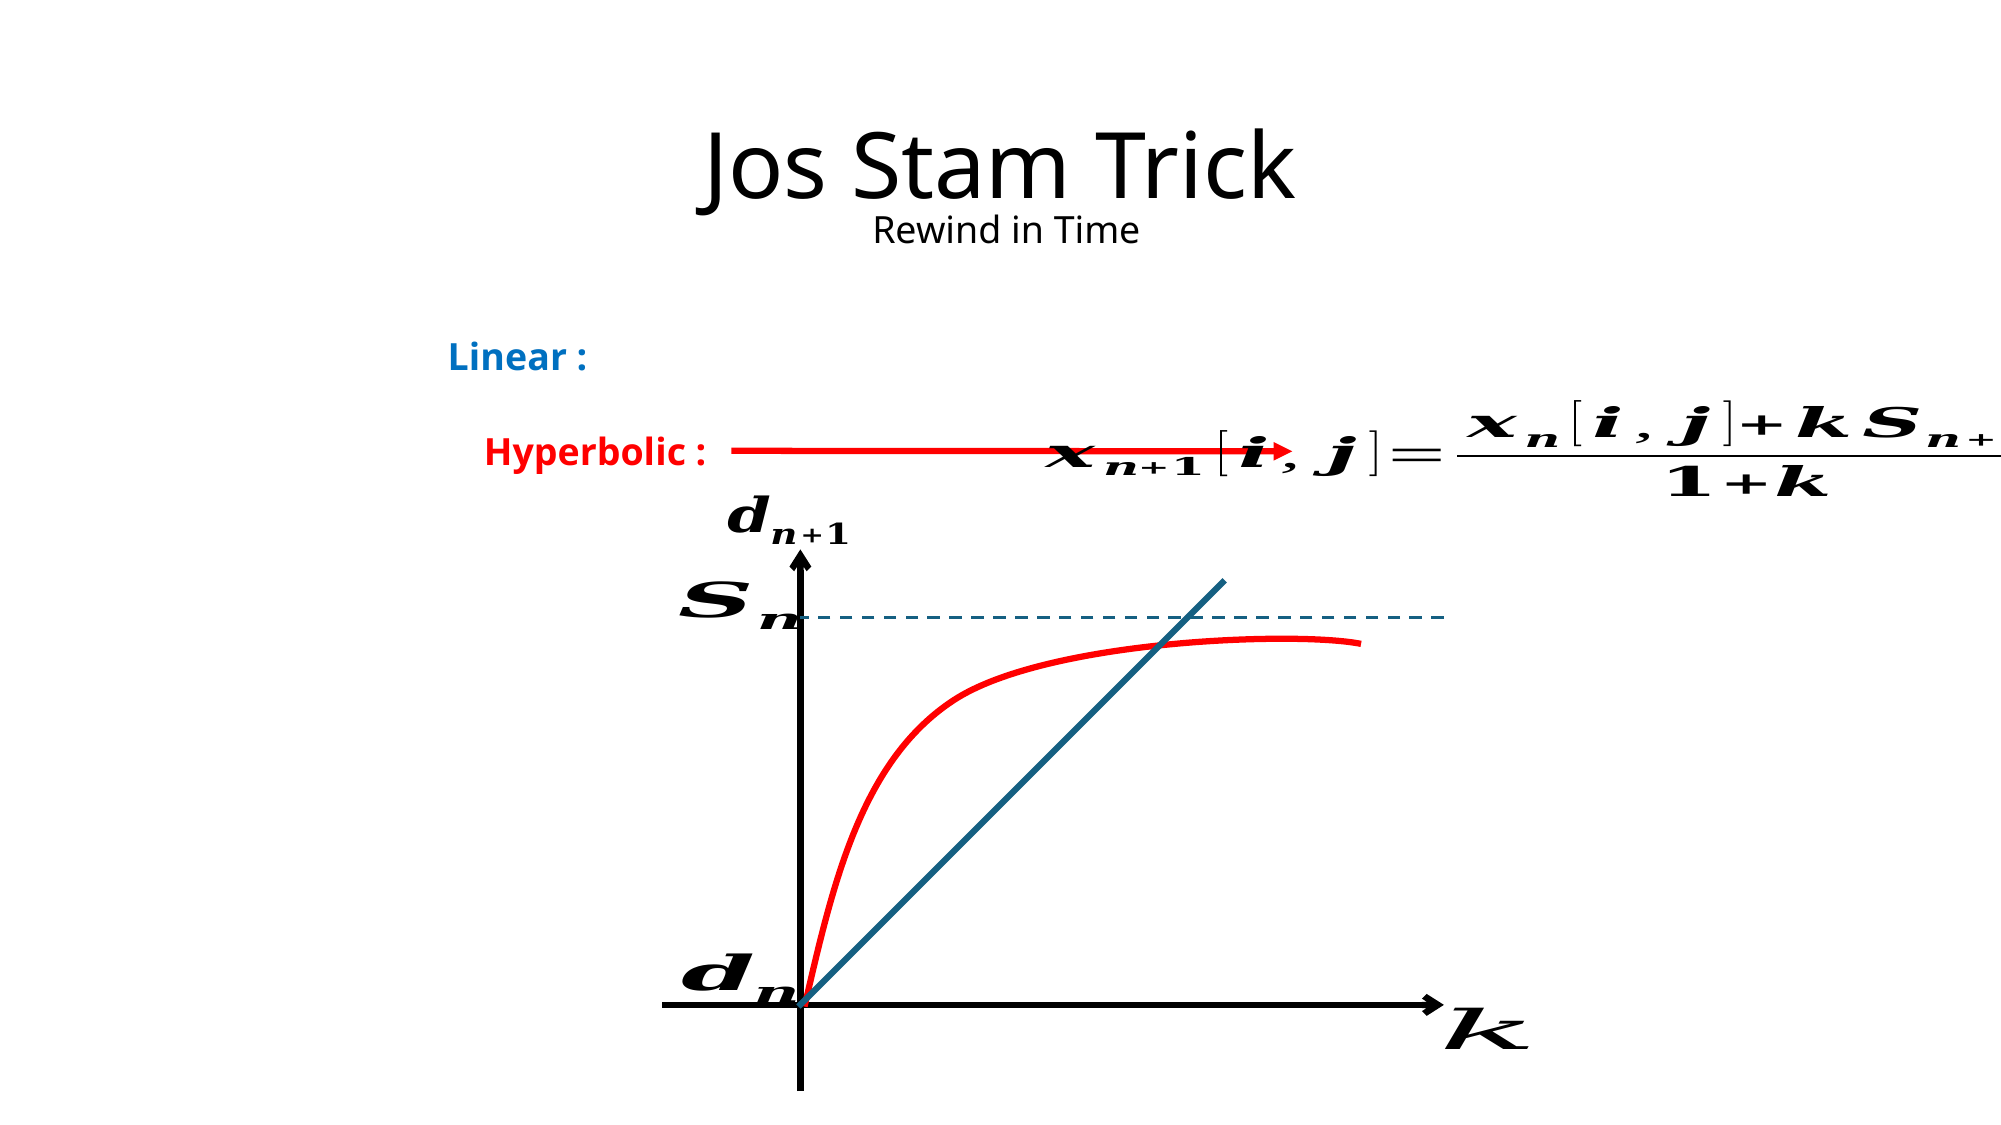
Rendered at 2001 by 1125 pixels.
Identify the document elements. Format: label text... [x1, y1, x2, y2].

text_box Rewind in Time [818, 198, 1195, 259]
title Jos Stam Trick [137, 59, 1863, 278]
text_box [797, 579, 1226, 1008]
text_box [1226, 637, 1362, 732]
